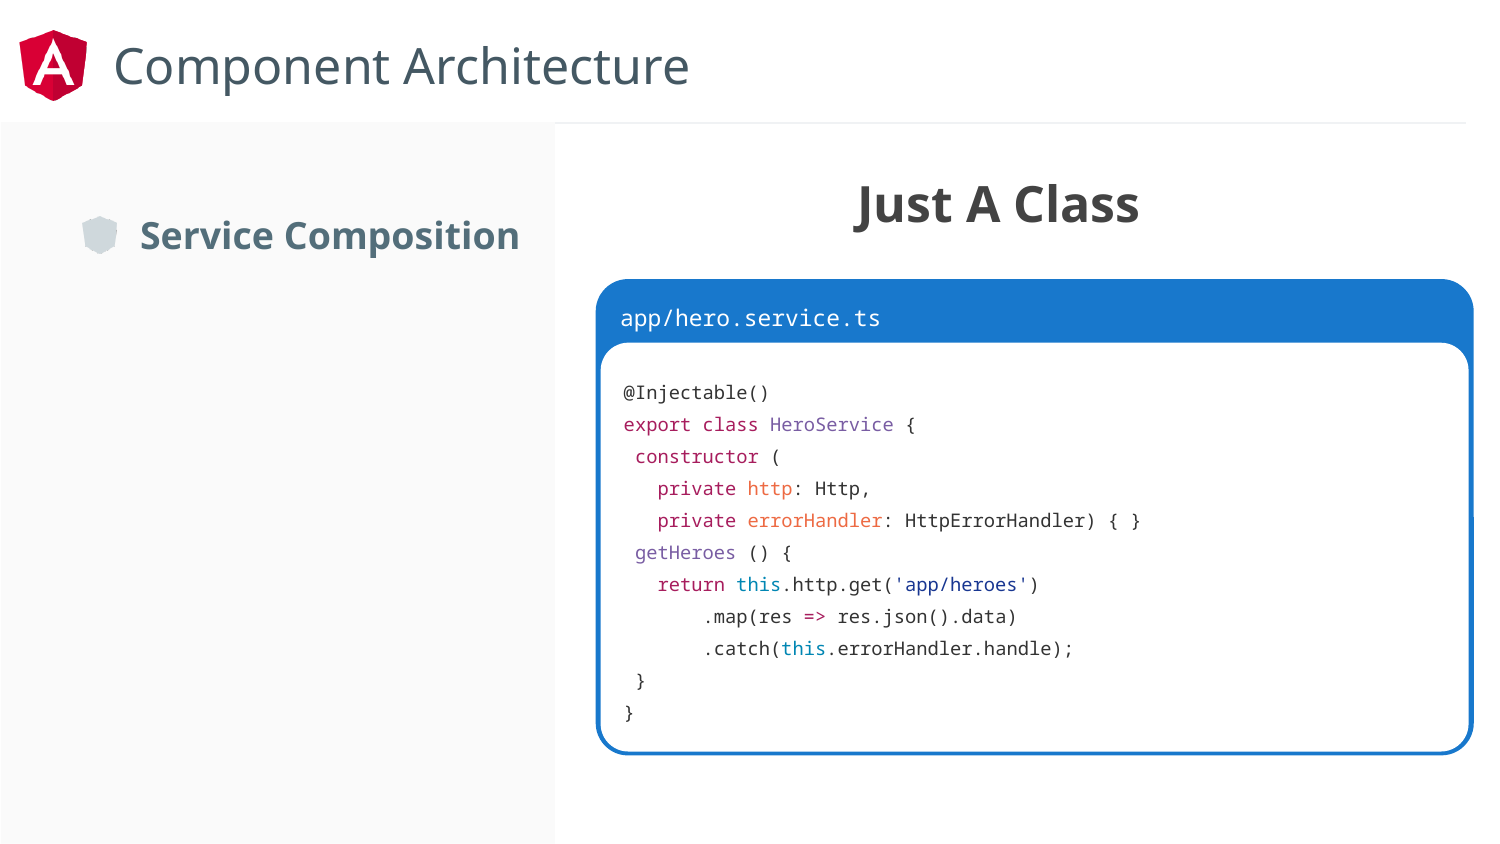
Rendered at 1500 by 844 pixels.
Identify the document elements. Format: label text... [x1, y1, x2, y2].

picture [19, 30, 87, 101]
text_box @Injectable() export class HeroService { constructor ( private http: Http, private errorHandler: HttpErrorHandler) { } getHeroes () { return this.http.get('app/heroes') .map(res => res.json().data) .catch(this.errorHandler.handle); } } [600, 342, 1469, 752]
text_box [0, 122, 555, 844]
text_box app/hero.service.ts [595, 279, 1474, 756]
text_box Just A Class [538, 156, 1460, 257]
title Component Architecture [98, 0, 1393, 110]
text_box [81, 191, 653, 279]
